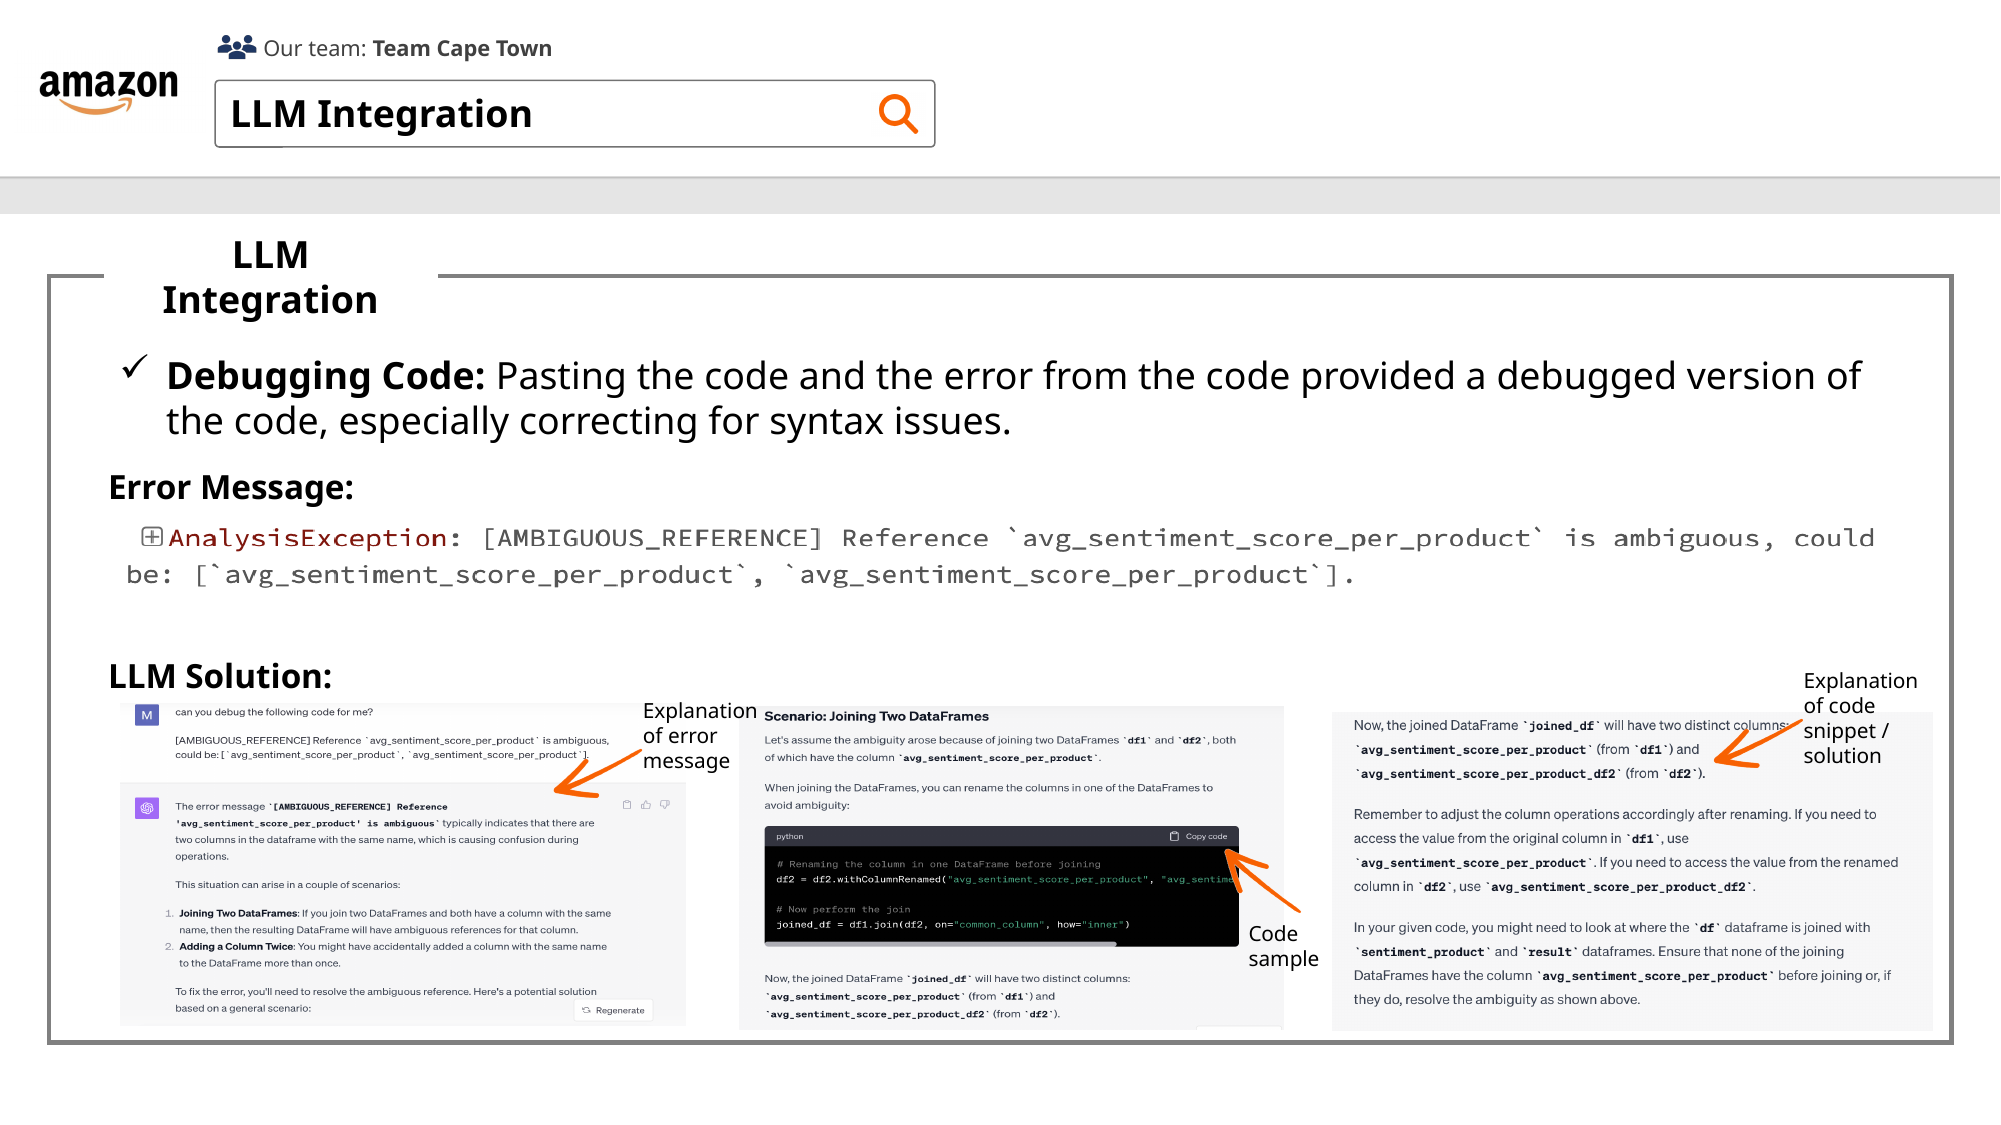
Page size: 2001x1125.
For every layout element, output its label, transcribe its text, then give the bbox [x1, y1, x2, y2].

text_box [48, 275, 1953, 1044]
text_box Error Message: [93, 458, 852, 505]
picture [120, 703, 687, 1026]
text_box LLM Integration [215, 82, 762, 143]
picture [215, 25, 259, 69]
text_box Code sample [1284, 913, 1332, 978]
picture [93, 505, 1888, 607]
text_box Explanation of code snippet / solution [1788, 659, 1945, 775]
picture [14, 50, 206, 133]
text_box [214, 79, 936, 149]
text_box Debugging Code: Pasting the code and the error from the code provided a debugged version of the code, especially correcting for syntax issues. [104, 344, 1899, 495]
picture [871, 92, 926, 137]
text_box LLM Integration [104, 243, 438, 308]
picture [0, 175, 2000, 214]
picture [739, 688, 1933, 1032]
text_box Explanation of error message [687, 703, 784, 780]
text_box LLM Solution: [93, 647, 852, 703]
text_box Our team: Team Cape Town [259, 27, 796, 69]
